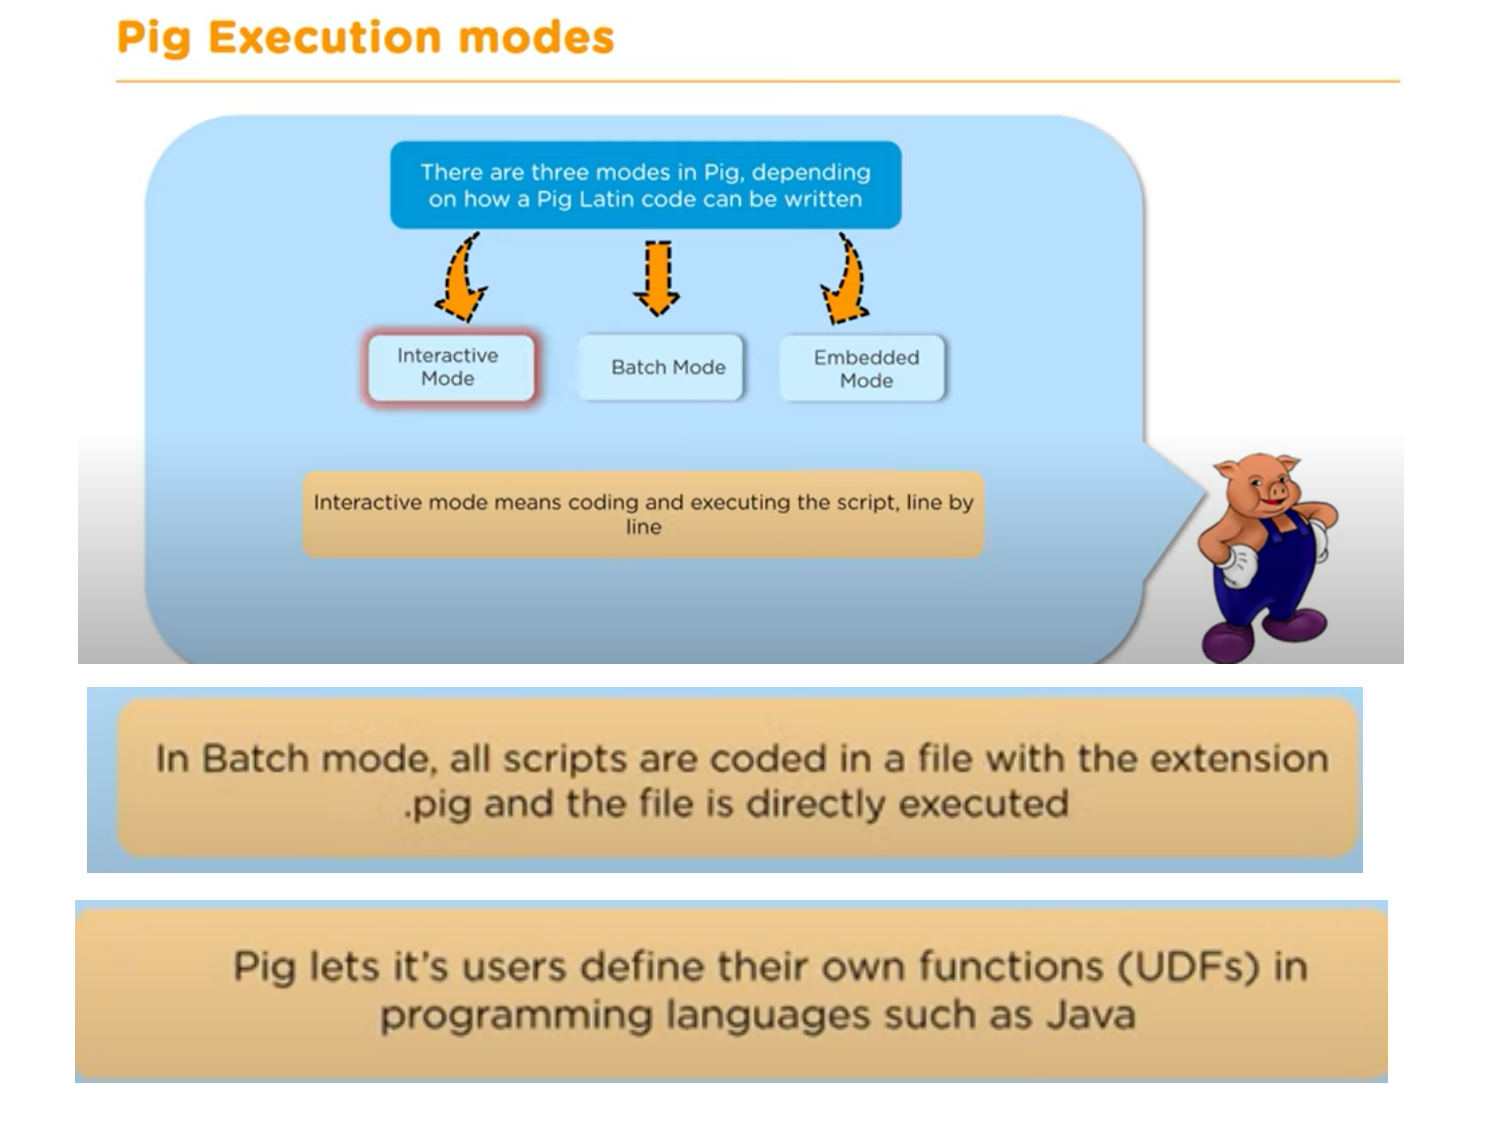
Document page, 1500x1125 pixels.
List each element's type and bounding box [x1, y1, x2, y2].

picture [74, 900, 1388, 1084]
picture [87, 687, 1363, 873]
list [78, 5, 1405, 665]
